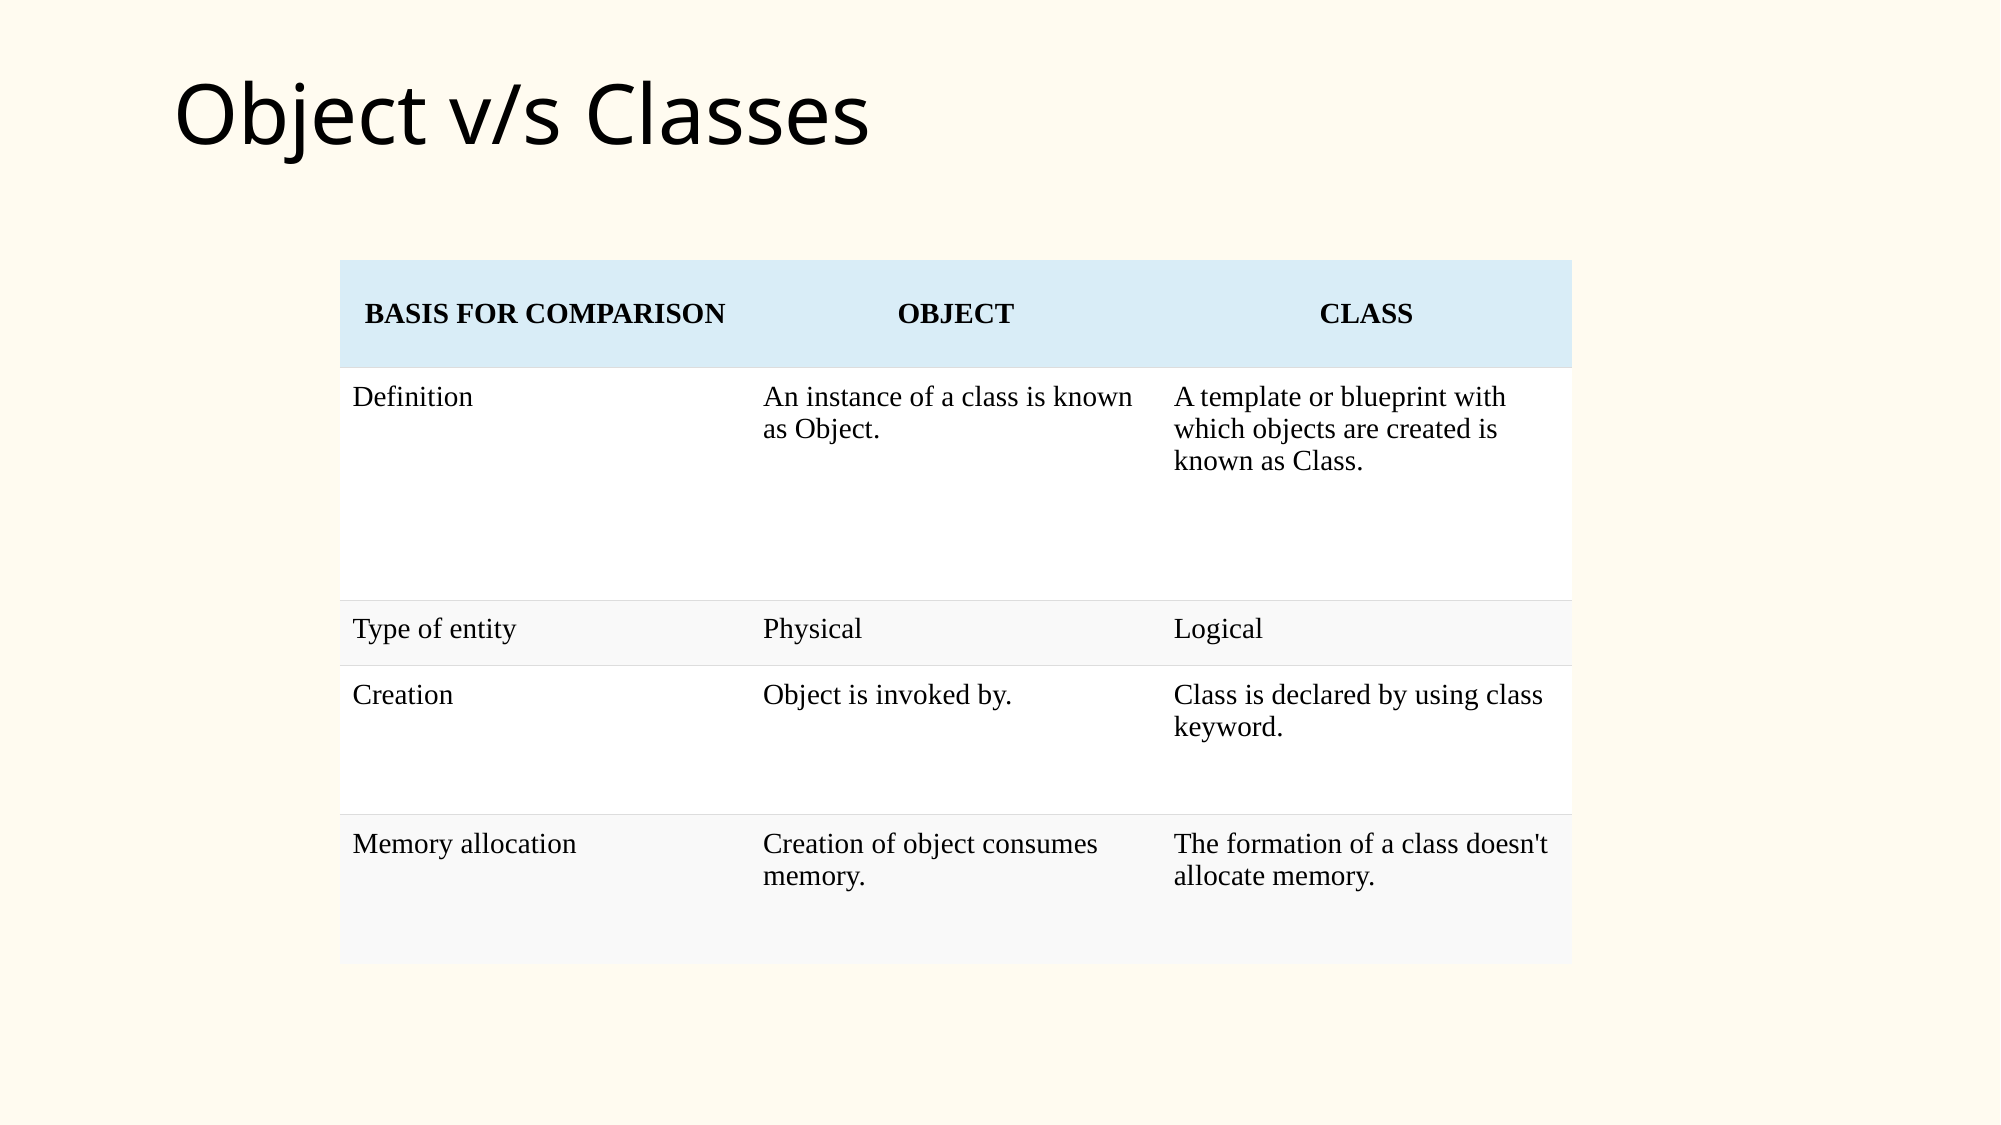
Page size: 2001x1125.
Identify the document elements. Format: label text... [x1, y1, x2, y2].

table_cell Physical [751, 601, 1161, 665]
table_header CLASS [1161, 267, 1572, 367]
table_cell Definition [340, 368, 751, 600]
table_cell An instance of a class is known as Object. [751, 368, 1161, 600]
table_cell Creation [340, 666, 751, 814]
table_cell Object is invoked by. [751, 666, 1161, 814]
table_cell Memory allocation [340, 815, 751, 964]
table_cell The formation of a class doesn't allocate memory. [1161, 815, 1572, 964]
table_cell Creation of object consumes memory. [751, 815, 1161, 964]
table_cell A template or blueprint with which objects are created is known as Class. [1161, 368, 1572, 600]
table_header OBJECT [751, 267, 1161, 367]
table_cell Class is declared by using class keyword. [1161, 666, 1572, 814]
table_header BASIS FOR COMPARISON [340, 267, 751, 367]
table_cell Type of entity [340, 601, 751, 665]
title Object v/s Classes [153, 41, 1803, 267]
table_cell Logical [1161, 601, 1572, 665]
